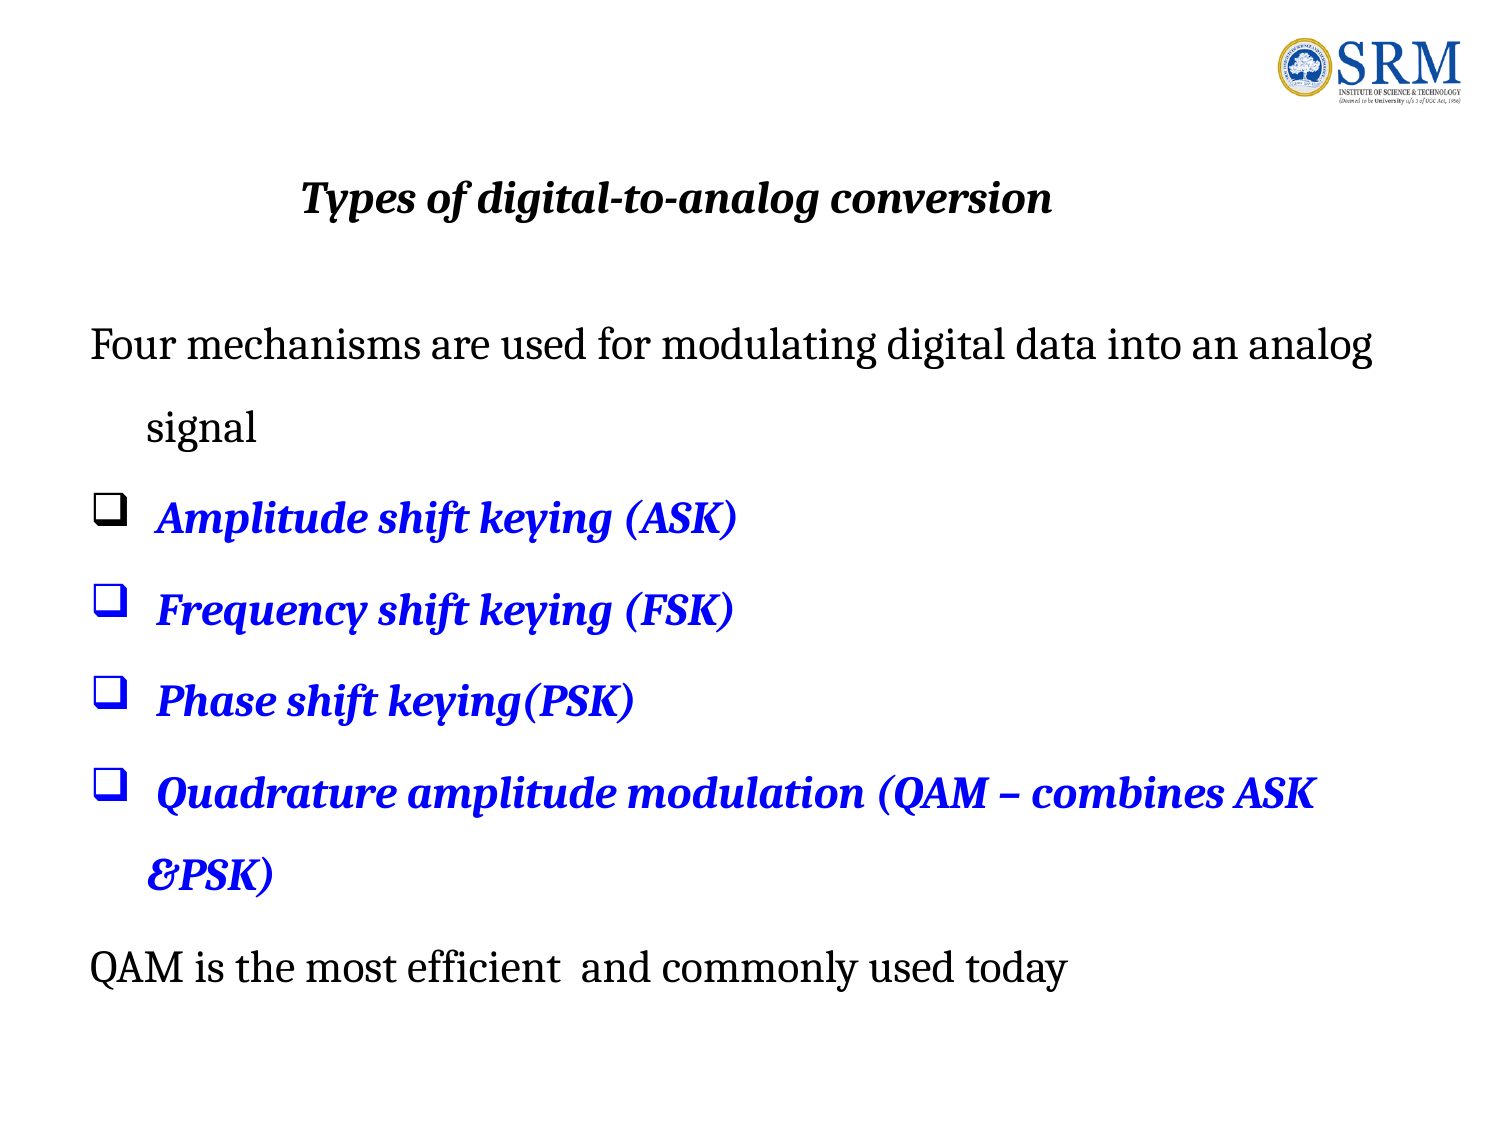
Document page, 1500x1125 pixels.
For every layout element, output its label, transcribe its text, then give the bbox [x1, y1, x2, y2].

picture [1275, 25, 1466, 113]
list Types of digital-to-analog conversion Four mechanisms are used for modulating digital data into an analog signal Amplitude shift keying (ASK) Frequency shift keying (FSK) Phase shift keying(PSK) Quadrature amplitude modulation (QAM – combines ASK &PSK) QAM is the most efficient and commonly used today [74, 132, 1426, 1006]
